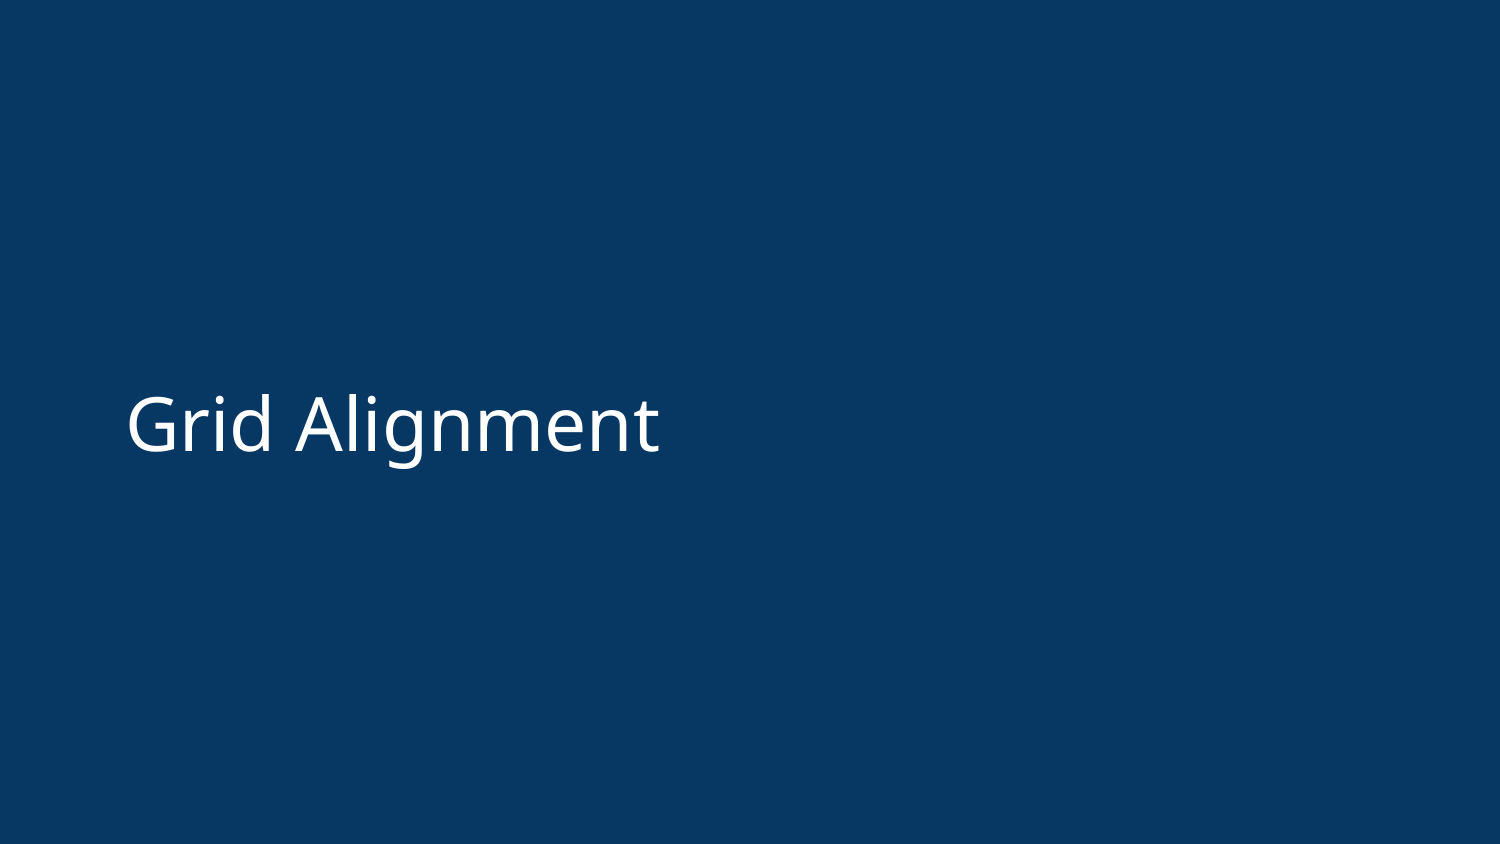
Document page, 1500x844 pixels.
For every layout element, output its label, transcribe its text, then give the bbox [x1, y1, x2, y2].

title Grid Alignment [110, 351, 1399, 493]
